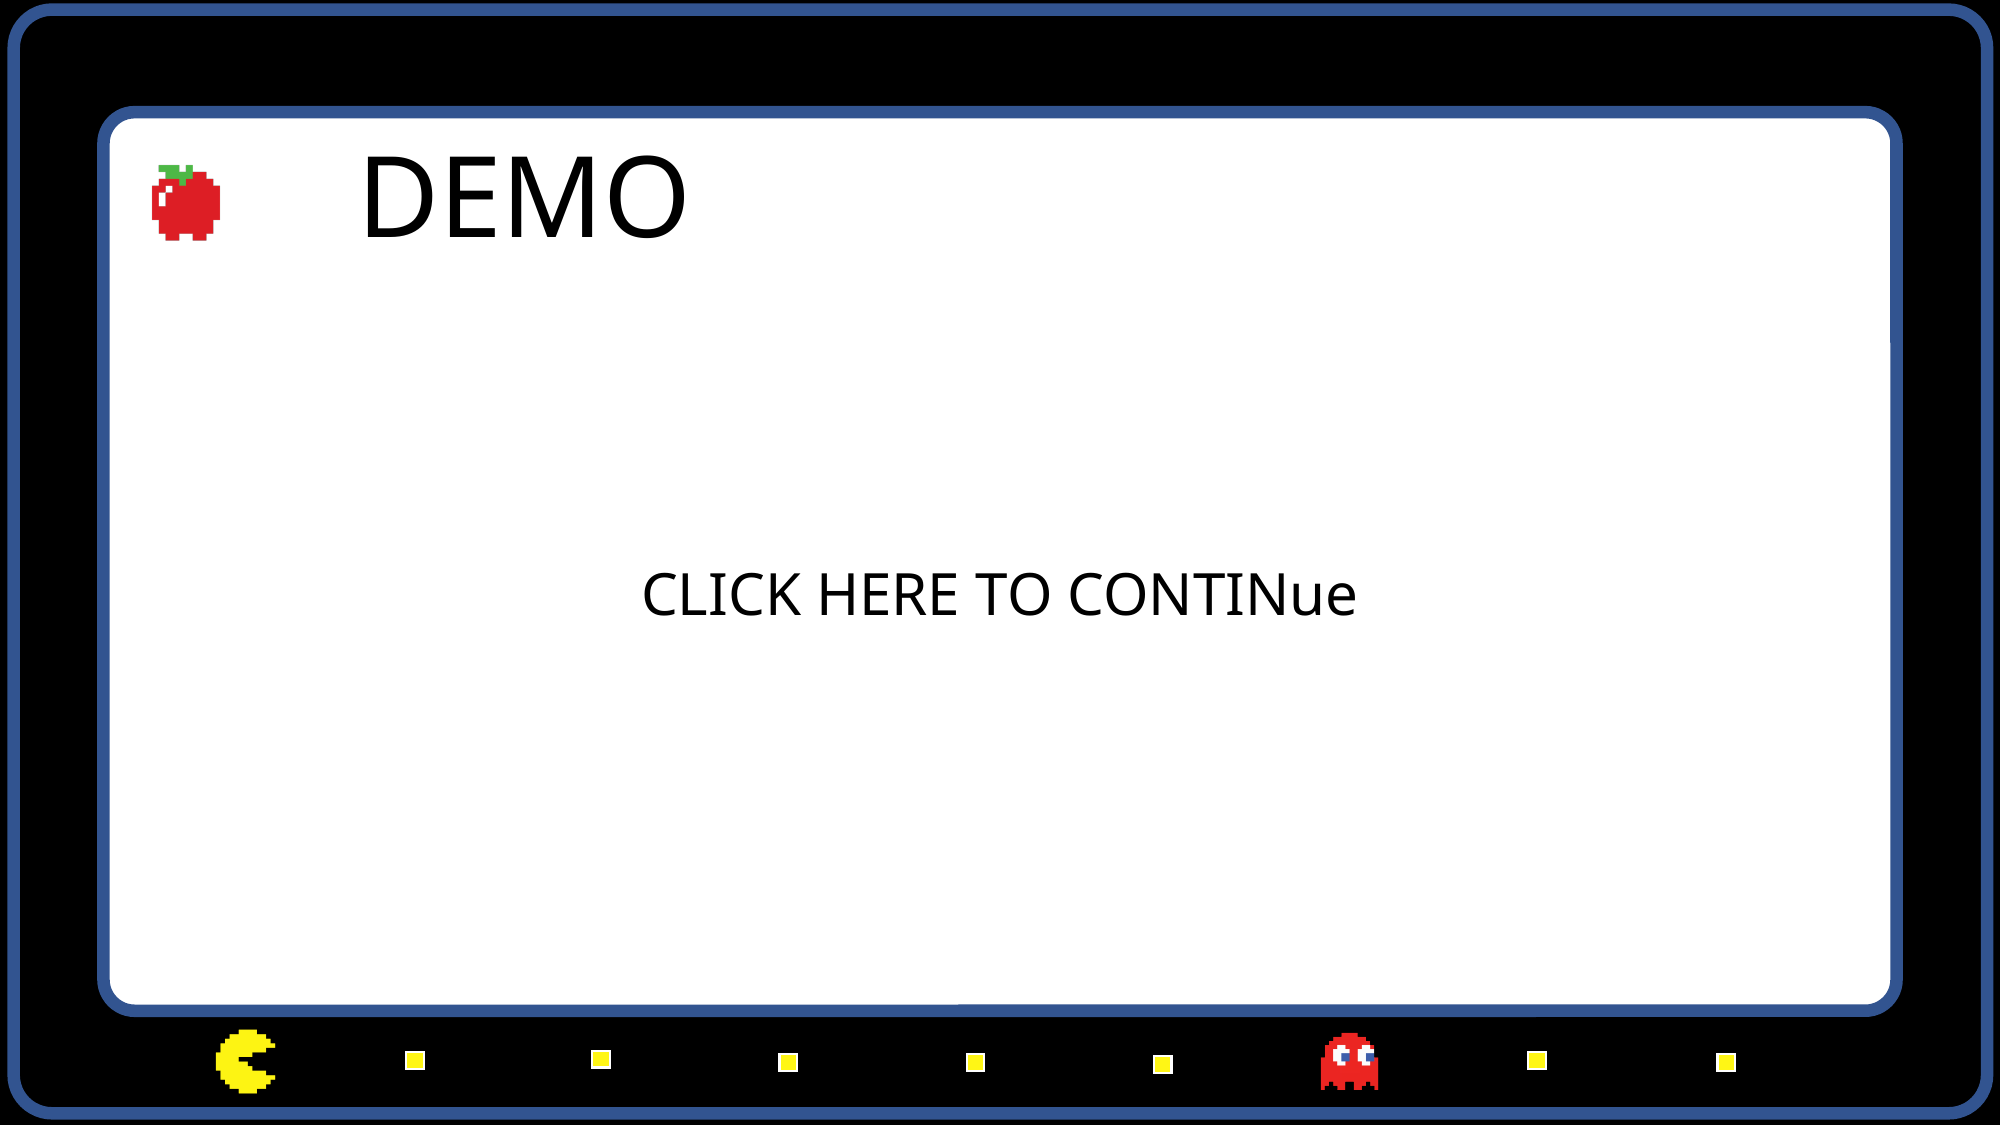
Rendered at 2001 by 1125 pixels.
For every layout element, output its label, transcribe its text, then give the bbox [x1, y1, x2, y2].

title DEMO [137, 141, 1863, 262]
text_box [0, 0, 2000, 115]
text_box [629, 511, 1359, 676]
text_box [405, 1051, 425, 1070]
text_box [1527, 1051, 1547, 1070]
text_box [591, 1050, 611, 1069]
picture [209, 1025, 282, 1098]
picture [119, 154, 253, 253]
text_box [1153, 1055, 1173, 1074]
text_box [966, 1053, 985, 1072]
text_box [1716, 1053, 1736, 1072]
text_box [1989, 115, 2000, 1007]
picture [1317, 1029, 1382, 1094]
text_box [12, 8, 1989, 1115]
text_box [0, 115, 12, 1007]
text_box [0, 1007, 2000, 1125]
text_box [778, 1053, 798, 1072]
